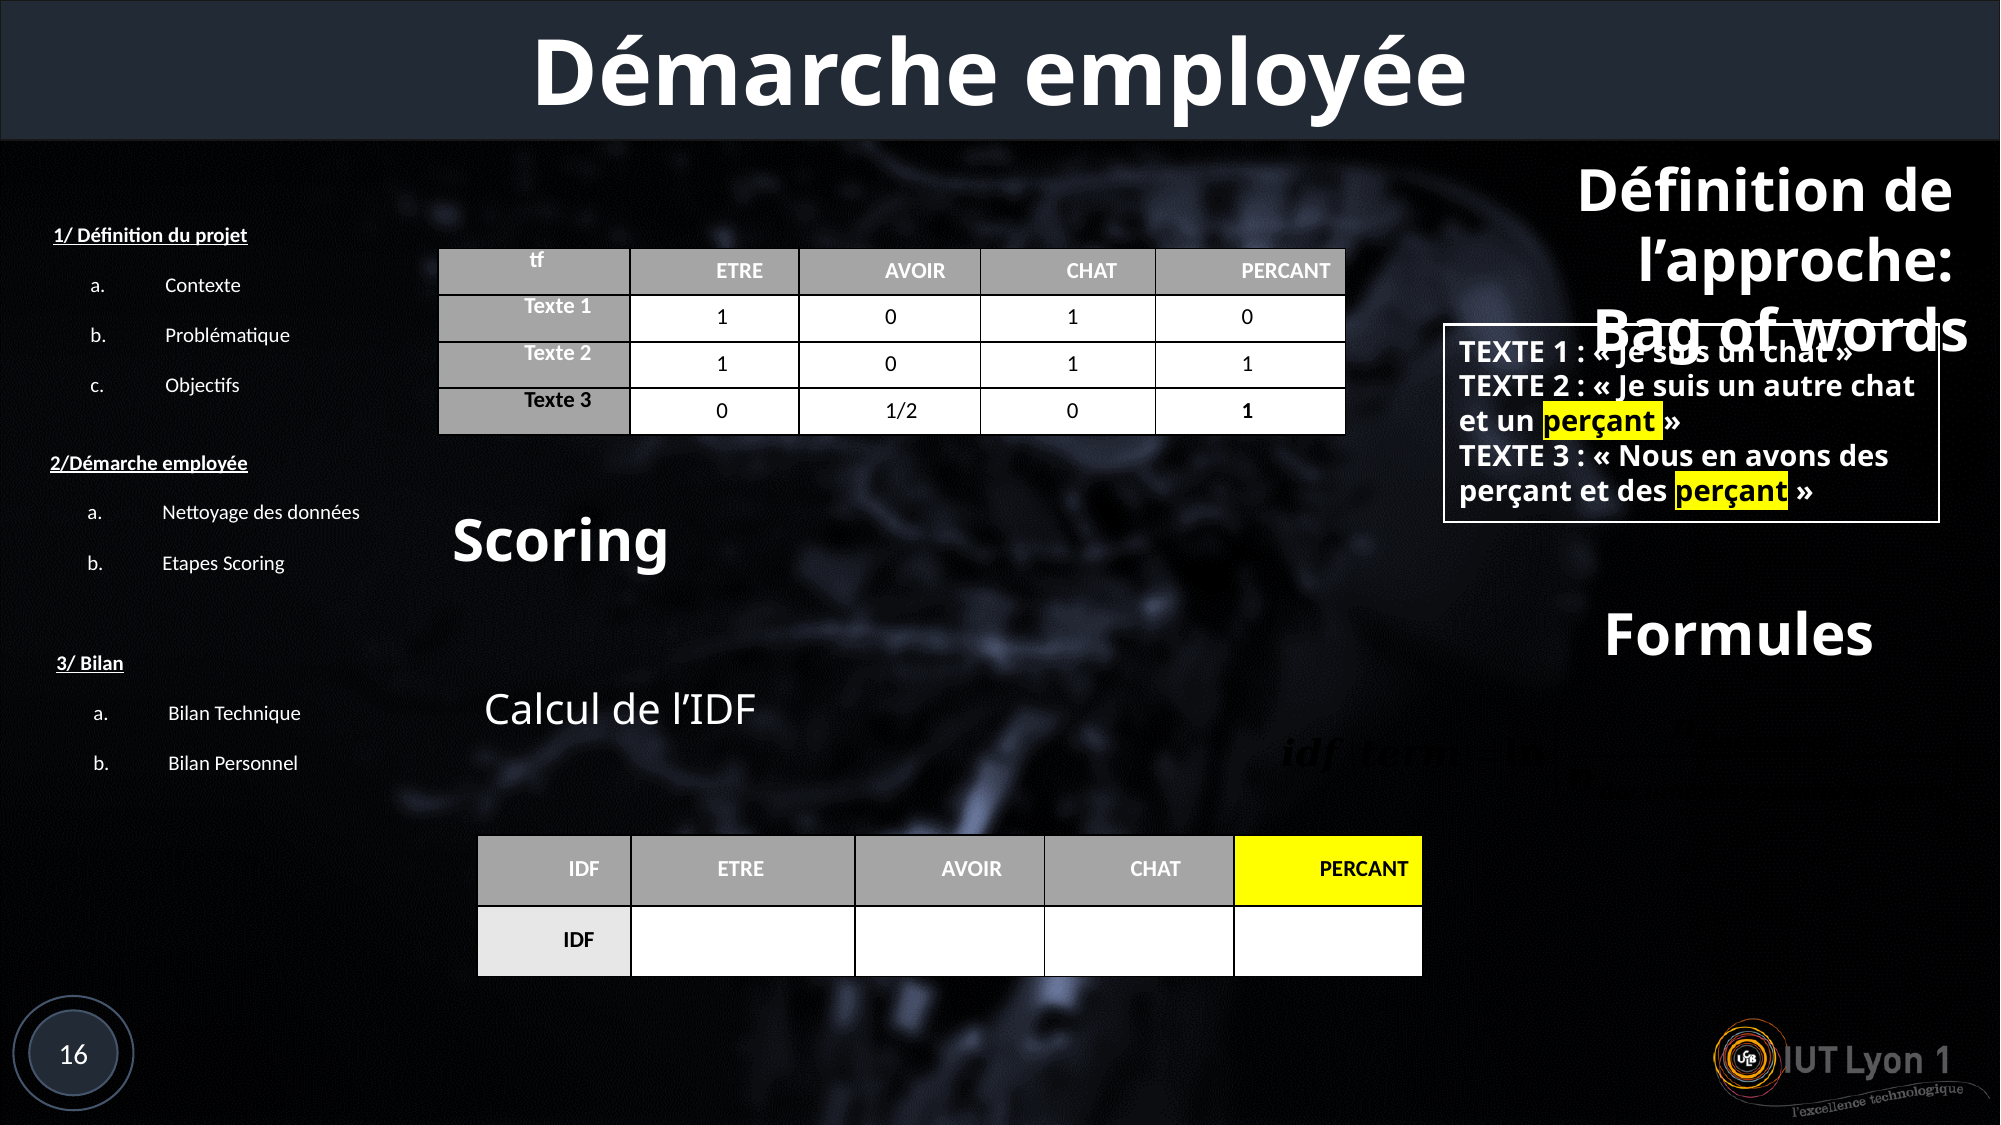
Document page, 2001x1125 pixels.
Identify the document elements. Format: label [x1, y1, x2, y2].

picture [0, 0, 2000, 1125]
text_box [1444, 324, 1940, 523]
text_box [13, 995, 134, 1111]
